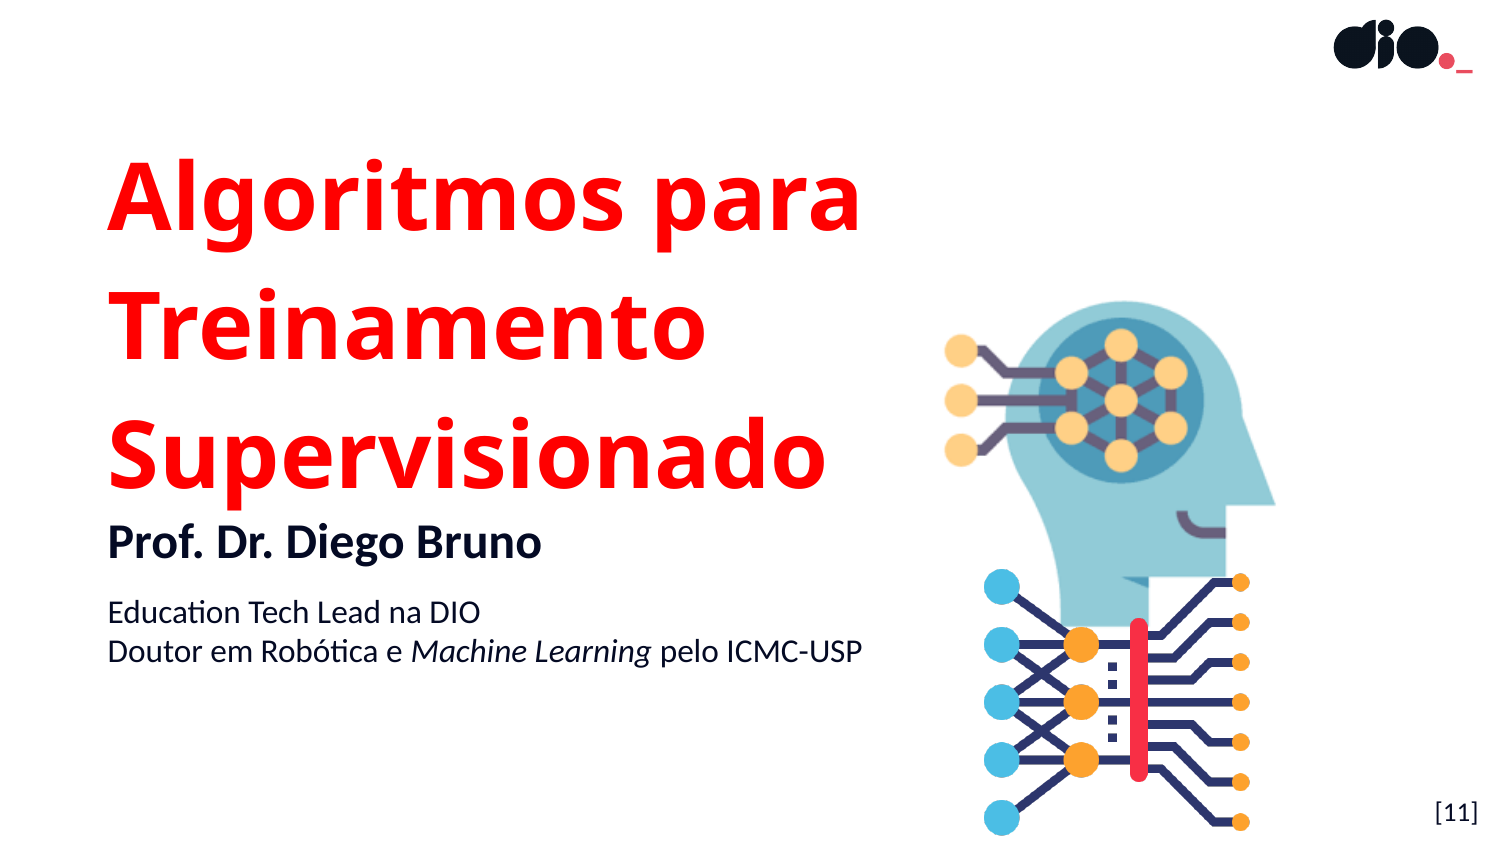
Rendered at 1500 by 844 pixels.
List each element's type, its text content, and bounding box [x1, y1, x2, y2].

text_box Algoritmos para Treinamento Supervisionado [92, 104, 1488, 422]
picture [1333, 19, 1473, 74]
slide_number [11] [1403, 779, 1494, 844]
text_box Prof. Dr. Diego Bruno Education Tech Lead na DIO Doutor em Robótica e Machine Learning pelo ICMC-USP [92, 493, 969, 812]
picture [934, 285, 1287, 844]
